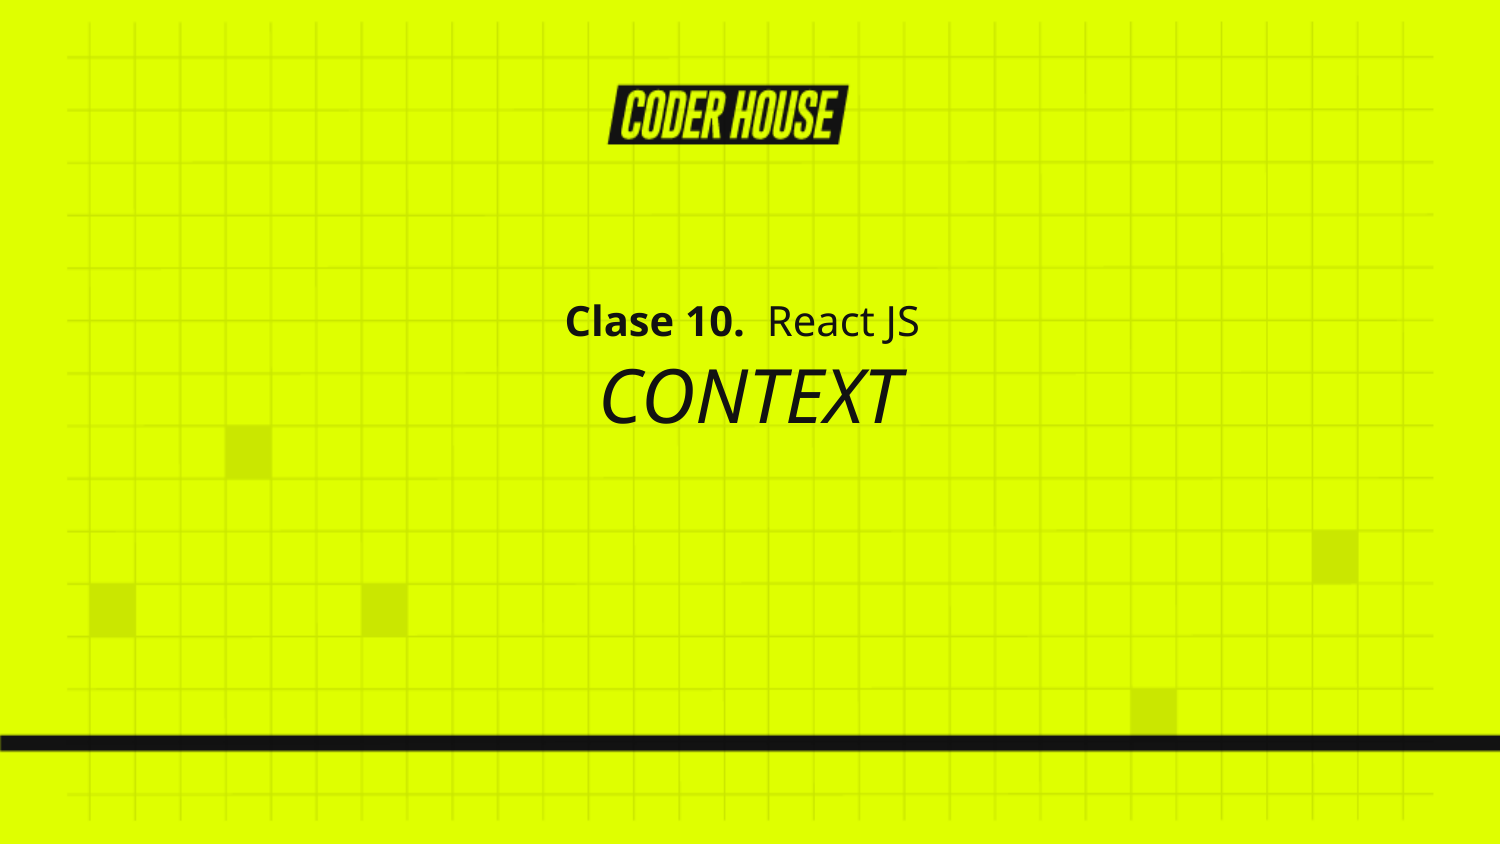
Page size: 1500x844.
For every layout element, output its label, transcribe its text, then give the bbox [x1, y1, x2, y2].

text_box Clase 10. React JS [331, 267, 1100, 346]
text_box [115, 718, 400, 797]
text_box CONTEXT [300, 333, 1200, 438]
picture [0, 0, 1500, 844]
